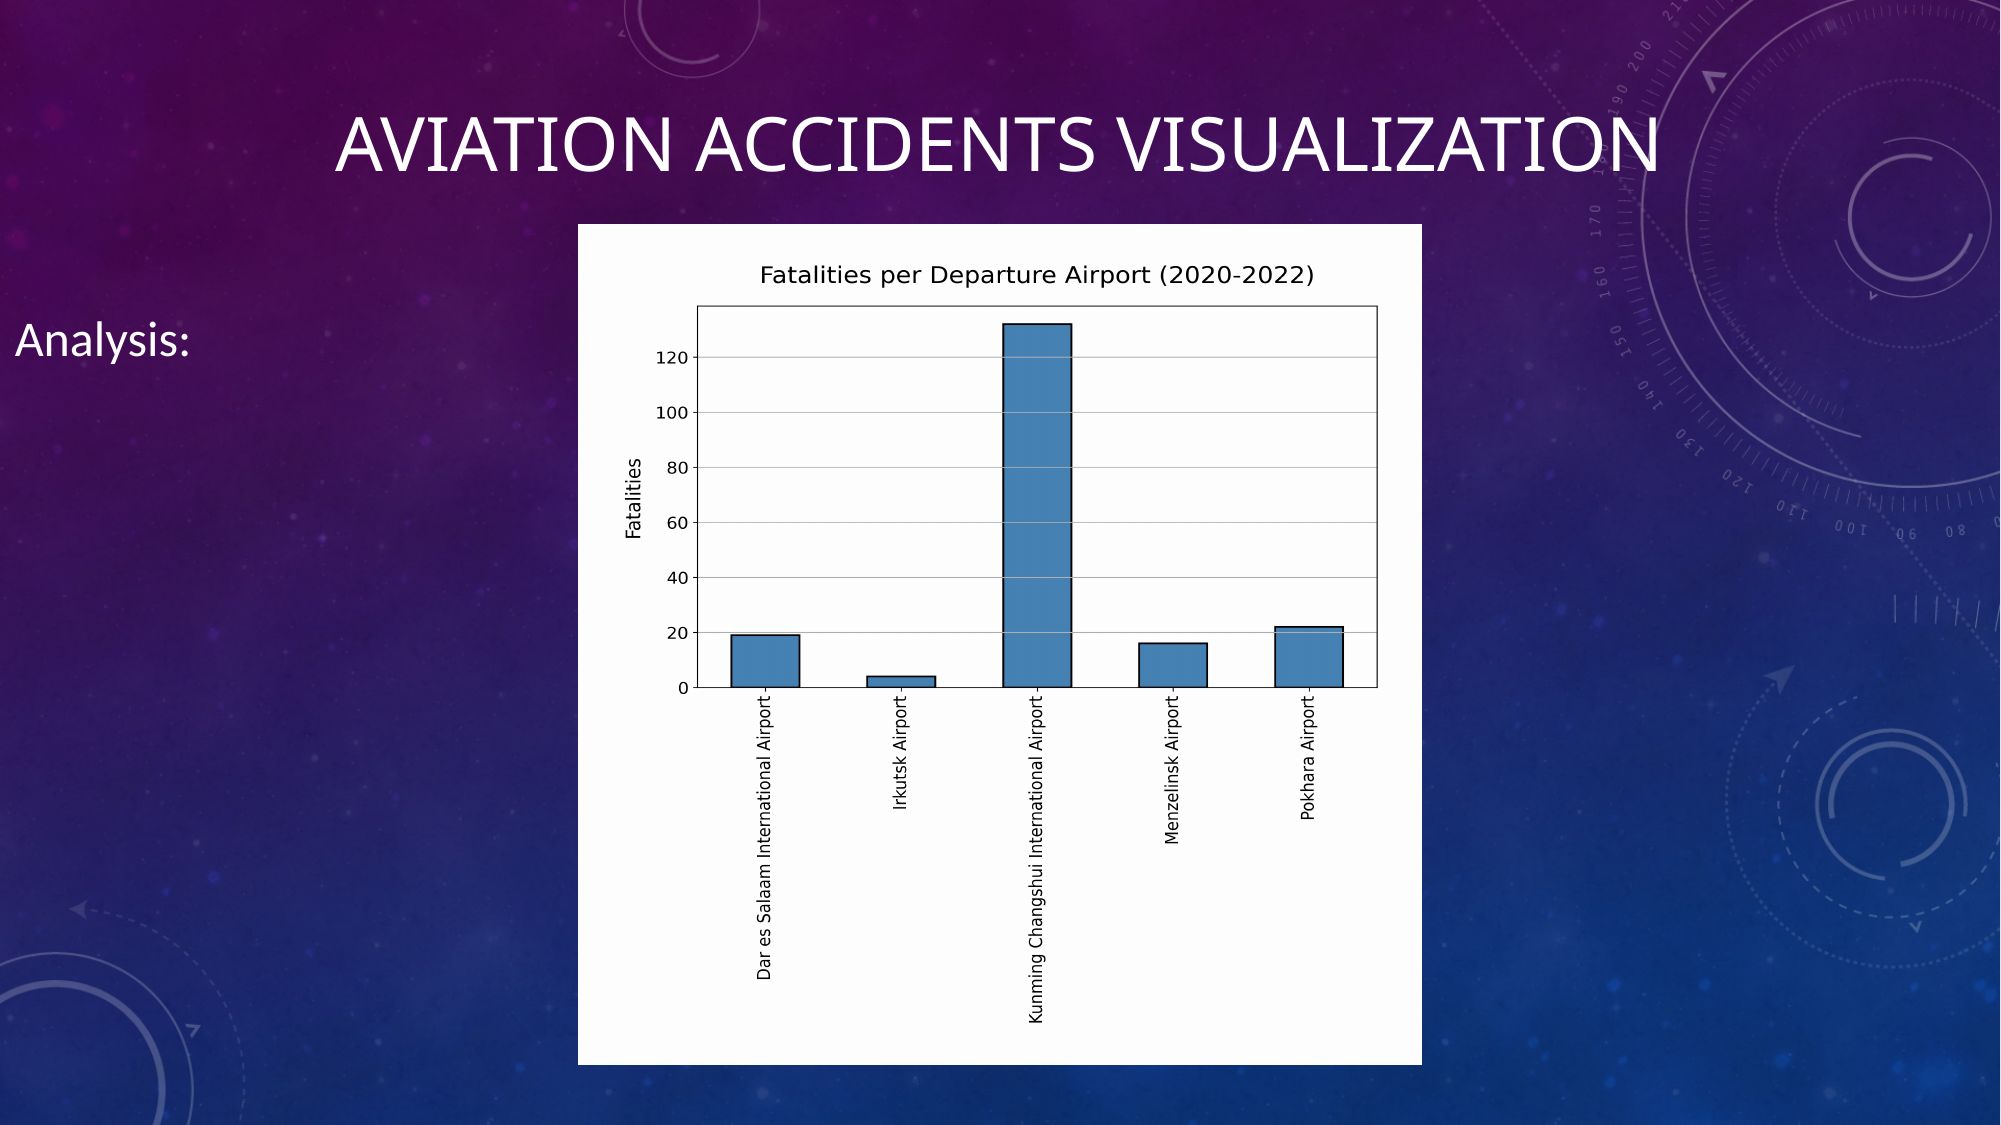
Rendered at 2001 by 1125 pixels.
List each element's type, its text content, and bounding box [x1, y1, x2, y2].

picture [0, 0, 2001, 1125]
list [578, 223, 1422, 1066]
text_box Analysis: [0, 299, 319, 374]
title Aviation Accidents Visualization [137, 59, 1863, 225]
